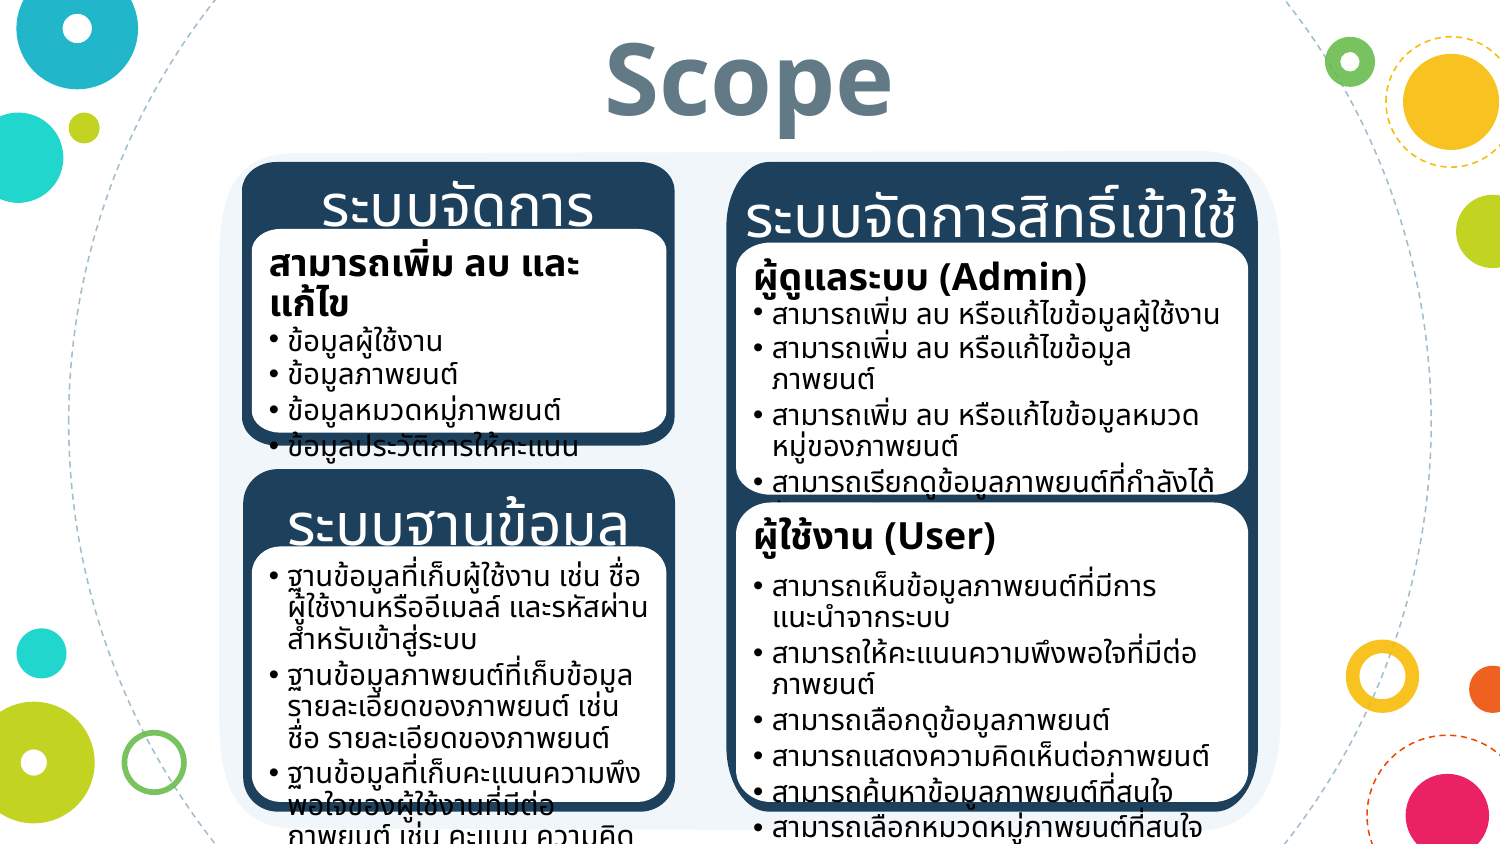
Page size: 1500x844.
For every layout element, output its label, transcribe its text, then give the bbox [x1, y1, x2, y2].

text_box สามารถเพิ่ม ลบ และแก้ไข ข้อมูลผู้ใช้งาน ข้อมูลภาพยนต์ ข้อมูลหมวดหมู่ภาพยนต์ ข้อมูลประวัติการให้คะแนน [251, 228, 667, 433]
text_box ระบบจัดการข้อมูล [242, 161, 675, 446]
text_box ฐานข้อมูลที่เก็บผู้ใช้งาน เช่น ชื่อผู้ใช้งานหรืออีเมลล์ และรหัสผ่านสำหรับเข้าสู่ระบบ ฐานข้อมูลภาพยนต์ที่เก็บข้อมูลรายละเอียดของภาพยนต์ เช่น ชื่อ รายละเอียดของภาพยนต์ ฐานข้อมูลที่เก็บคะแนนความพึงพอใจของผู้ใช้งานที่มีต่อภาพยนต์ เช่น คะแนน ความคิดเห็นของผู้ใช้งาน [251, 546, 667, 802]
text_box ระบบฐานข้อมูล [243, 469, 676, 812]
title Scope [112, 0, 1388, 151]
text_box ผู้ใช้งาน (User) สามารถเห็นข้อมูลภาพยนต์ที่มีการแนะนำจากระบบ สามารถให้คะแนนความพึงพอใจที่มีต่อภาพยนต์ สามารถเลือกดูข้อมูลภาพยนต์ สามารถแสดงความคิดเห็นต่อภาพยนต์ สามารถค้นหาข้อมูลภาพยนต์ที่สนใจ สามารถเลือกหมวดหมู่ภาพยนต์ที่สนใจ [736, 502, 1249, 802]
text_box [218, 151, 1282, 832]
text_box ผู้ดูแลระบบ (Admin) สามารถเพิ่ม ลบ หรือแก้ไขข้อมูลผู้ใช้งาน สามารถเพิ่ม ลบ หรือแก้ไขข้อมูลภาพยนต์ สามารถเพิ่ม ลบ หรือแก้ไขข้อมูลหมวดหมู่ของภาพยนต์ สามารถเรียกดูข้อมูลภาพยนต์ที่กำลังได้รับความนิยม สามารถเรียกดูประวัติการให้คะแนนของผู้ใช้งาน [736, 242, 1249, 495]
text_box ระบบจัดการสิทธิ์เข้าใช้งาน [726, 161, 1258, 812]
